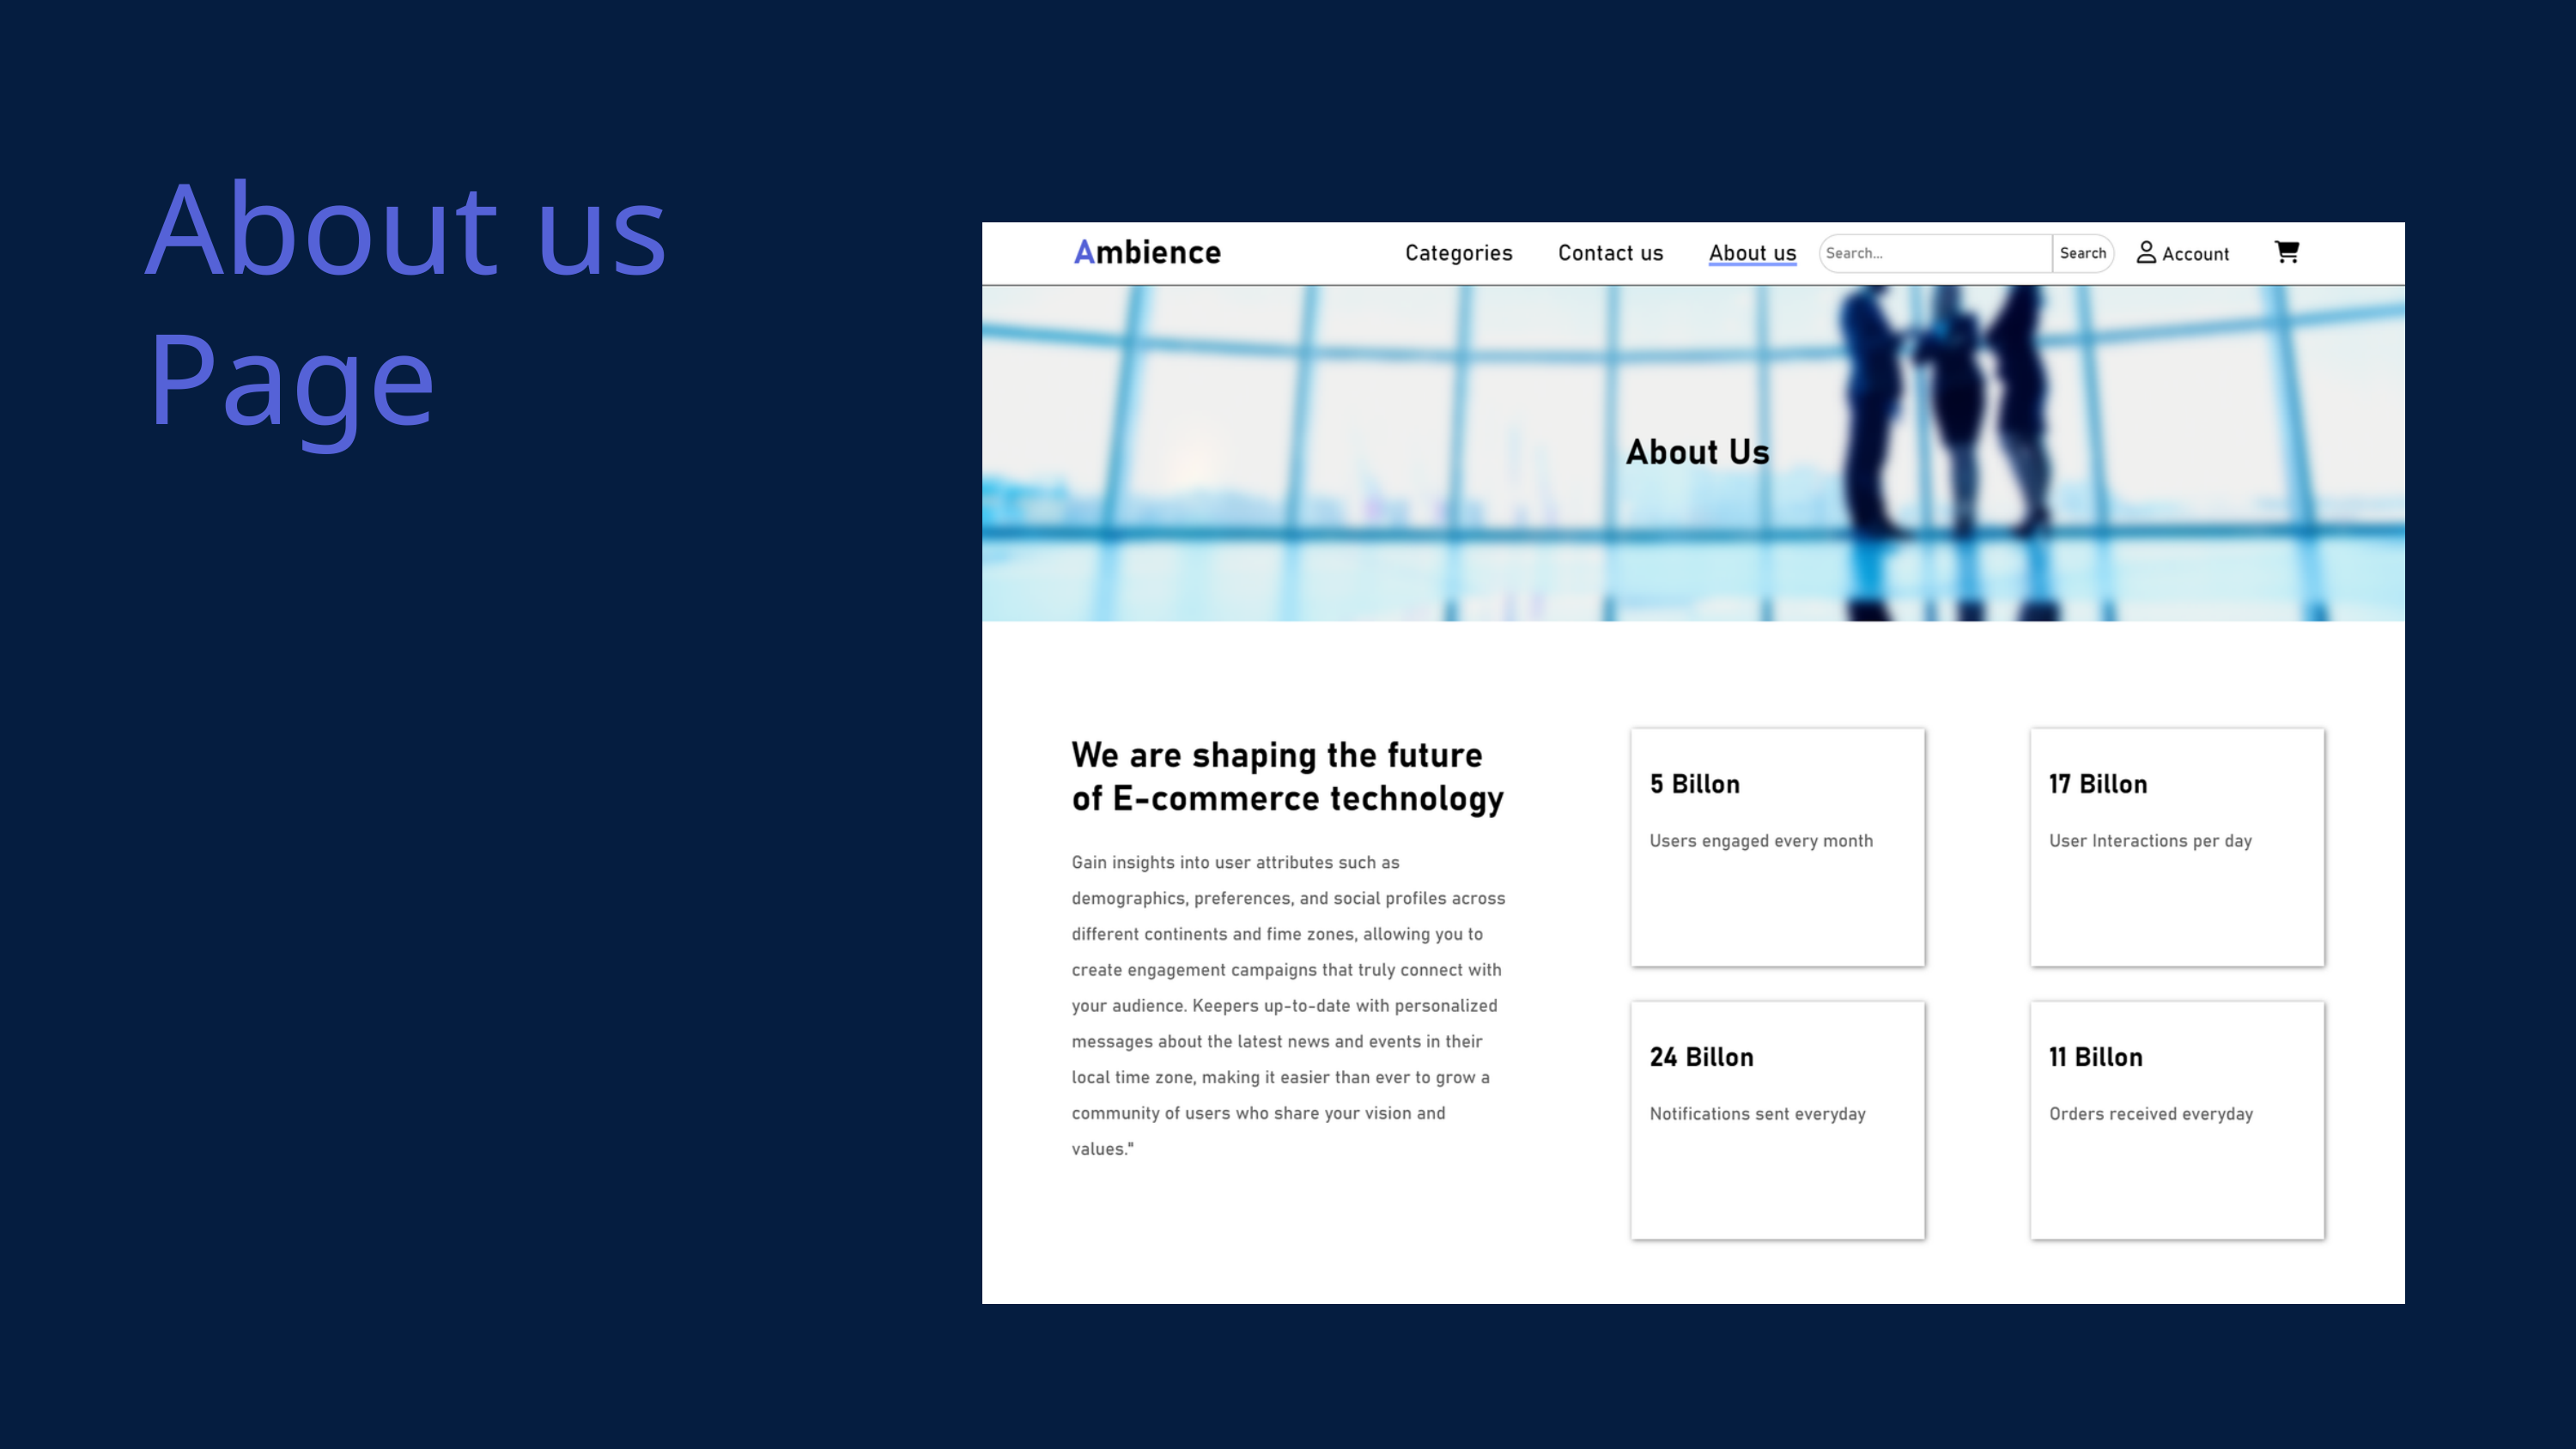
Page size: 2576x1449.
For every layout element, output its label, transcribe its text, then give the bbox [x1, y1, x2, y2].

text_box About us Page [144, 149, 895, 450]
text_box [982, 222, 2405, 1304]
